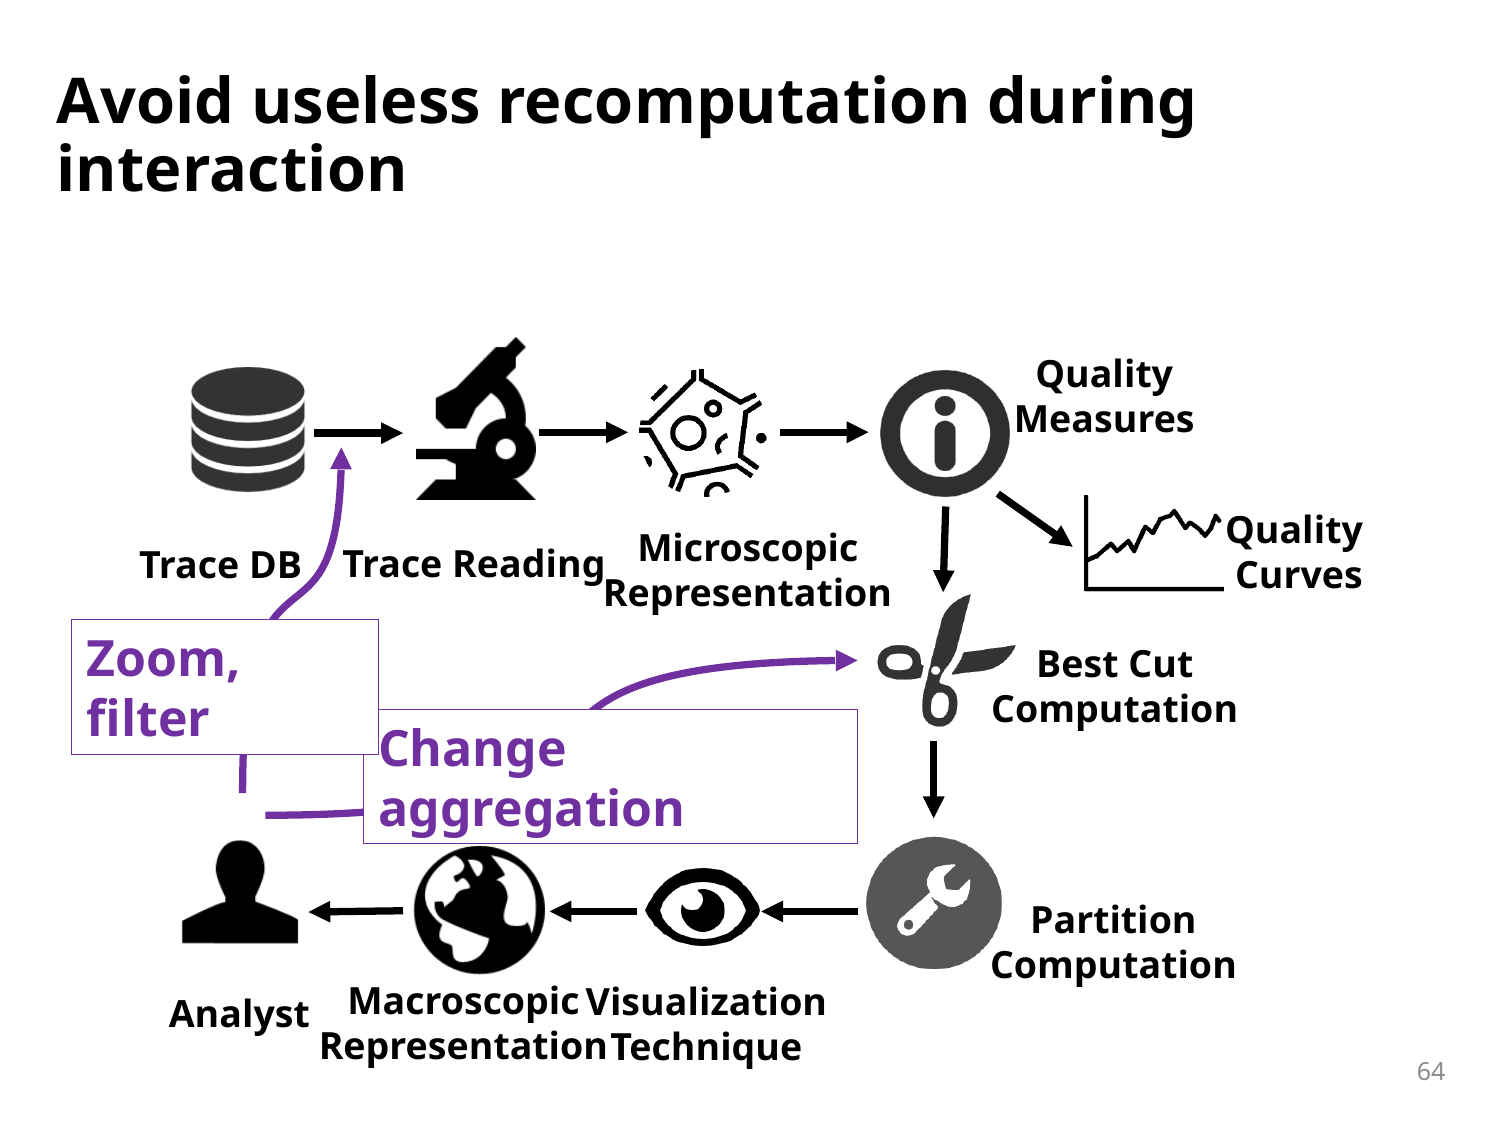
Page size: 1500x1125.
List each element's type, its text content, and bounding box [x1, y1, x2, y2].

slide_number 64 [1059, 1042, 1461, 1103]
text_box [71, 337, 1375, 1065]
title Avoid useless recomputation during interaction [379, 59, 1245, 215]
text_box [0, 0, 379, 361]
